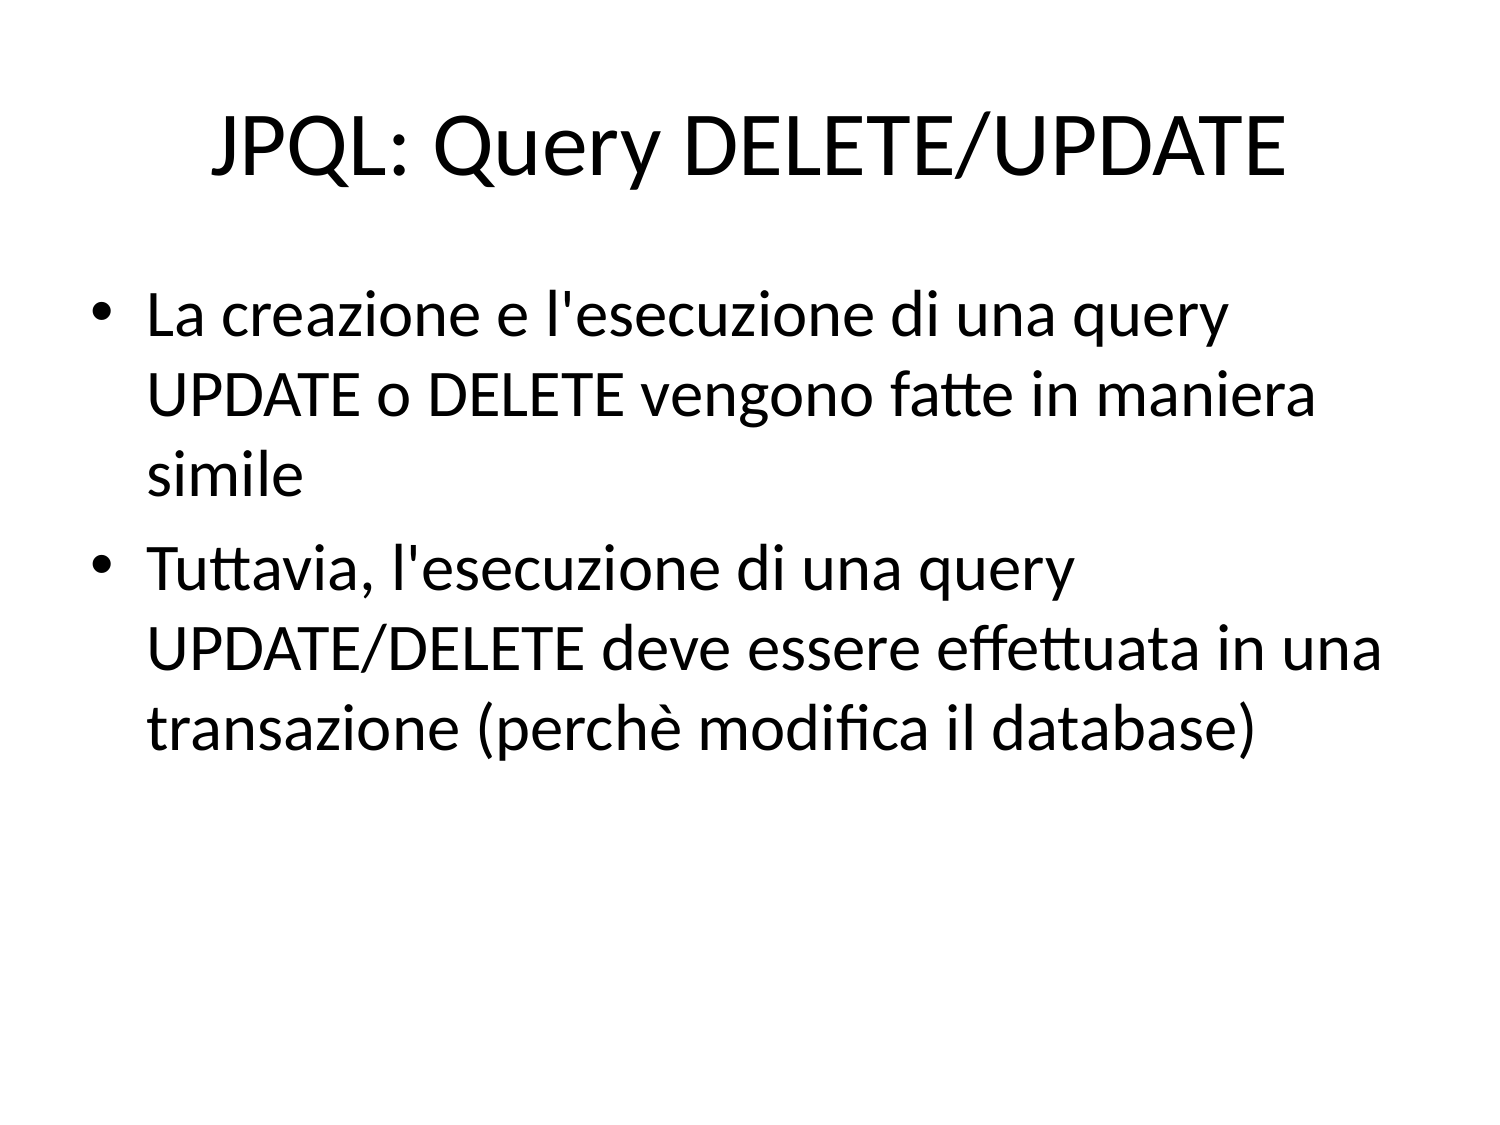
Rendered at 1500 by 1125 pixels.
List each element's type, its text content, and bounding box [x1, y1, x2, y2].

title JPQL: Query DELETE/UPDATE [75, 45, 1425, 233]
list La creazione e l'esecuzione di una query UPDATE o DELETE vengono fatte in maniera simile Tuttavia, l'esecuzione di una query UPDATE/DELETE deve essere effettuata in una transazione (perchè modifica il database) [75, 262, 1425, 1058]
